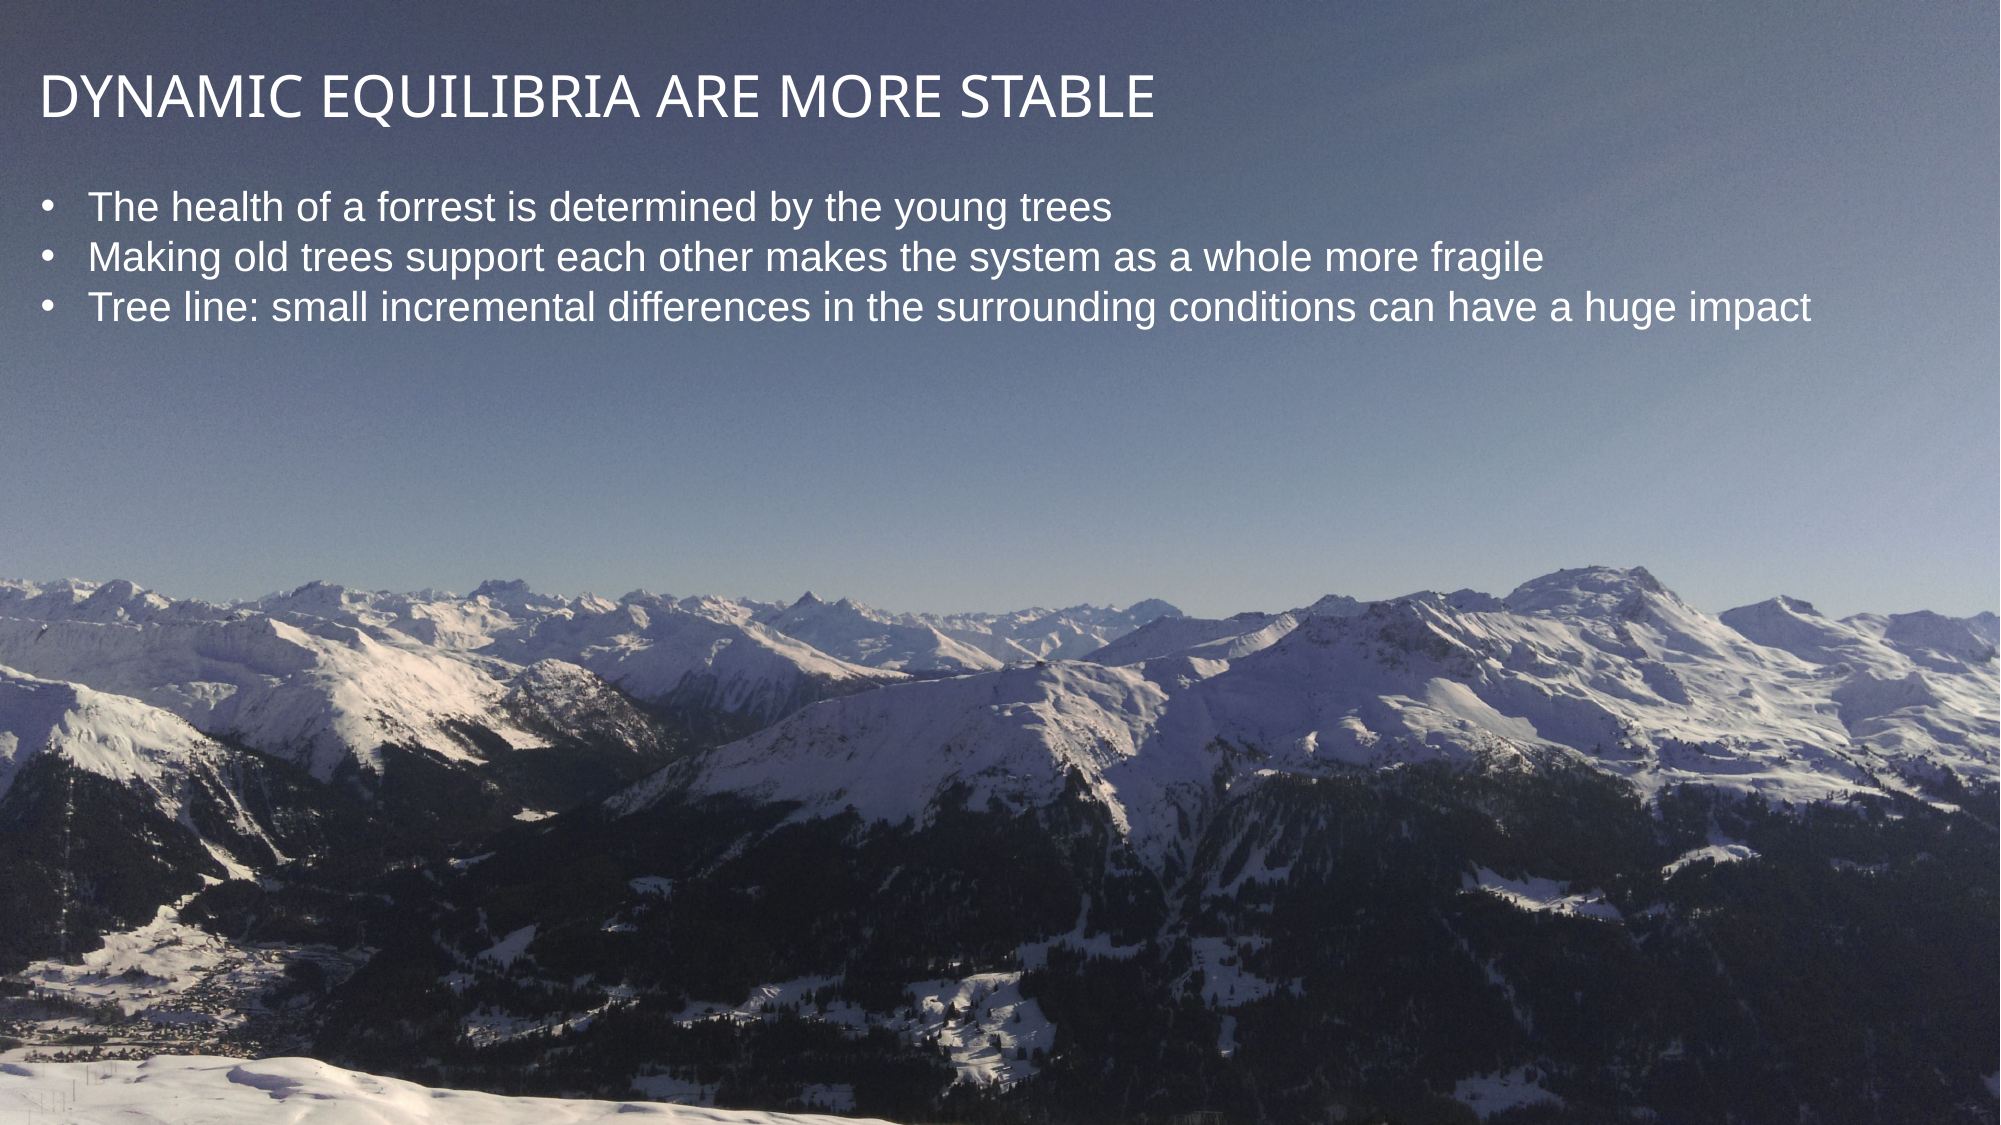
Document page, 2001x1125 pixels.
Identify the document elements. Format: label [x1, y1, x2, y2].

list [0, 0, 2000, 1125]
